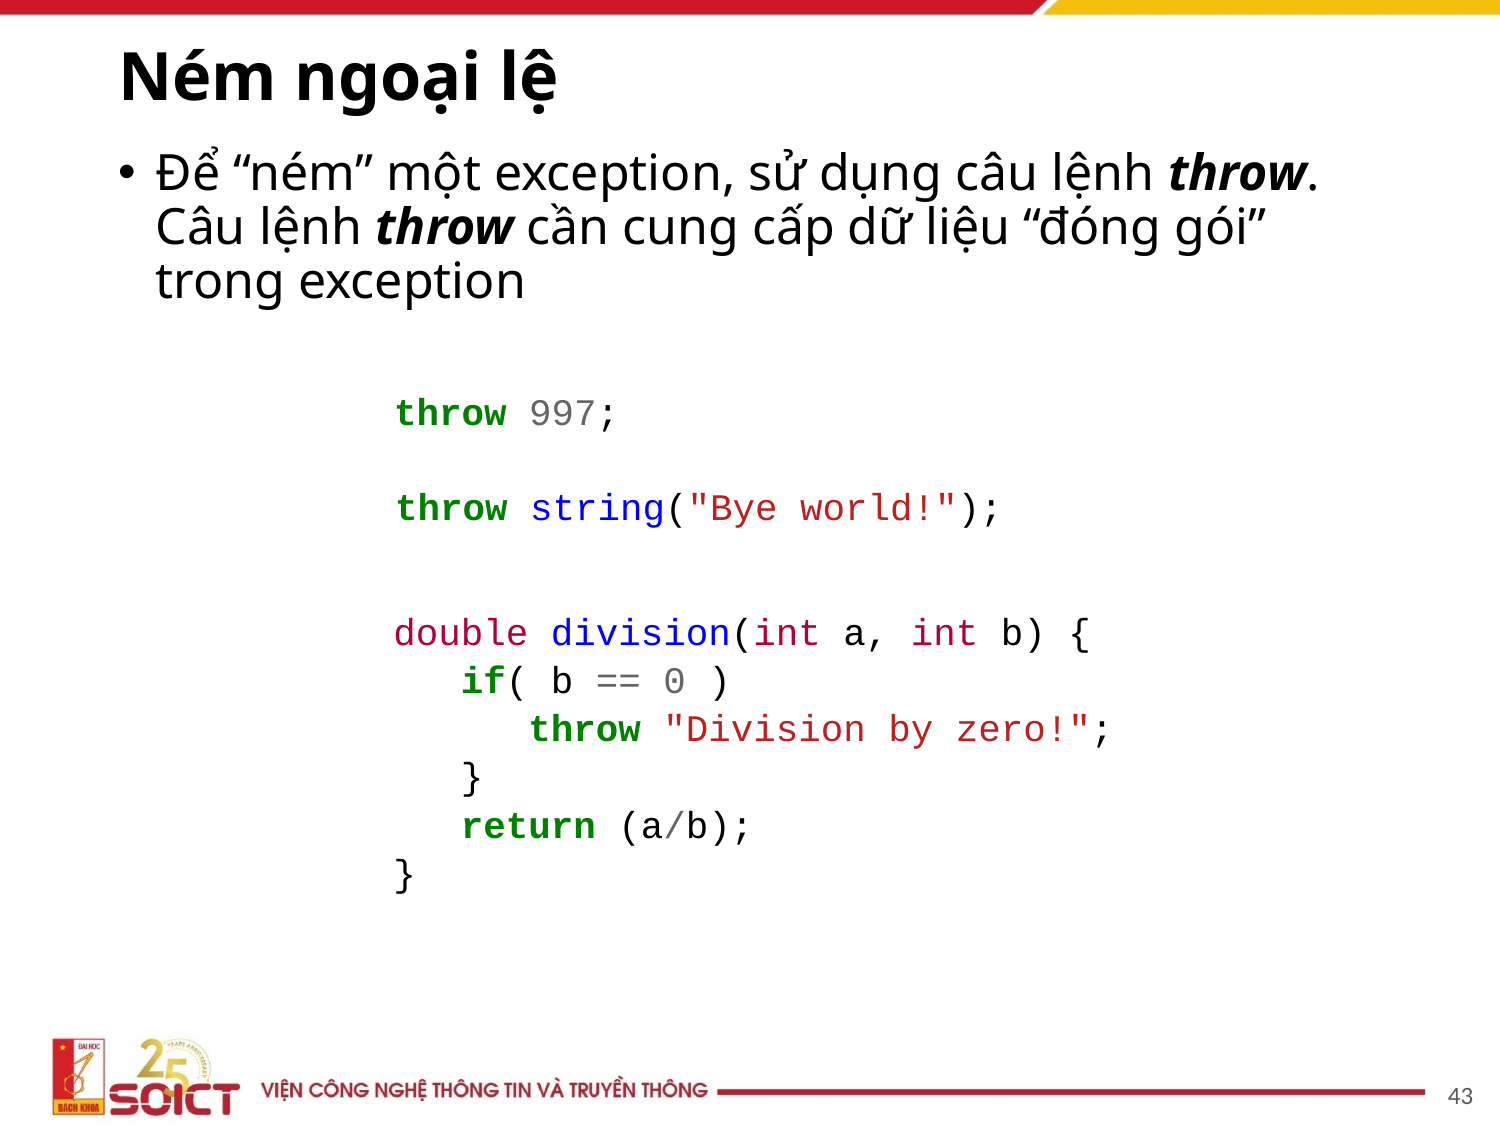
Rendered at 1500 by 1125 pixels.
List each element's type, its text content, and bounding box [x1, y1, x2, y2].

text_box throw string("Bye world!"); [380, 472, 1018, 536]
picture [0, 0, 1500, 1125]
list Để “ném” một exception, sử dụng câu lệnh throw. Câu lệnh throw cần cung cấp dữ liệu “đóng gói” trong exception [103, 139, 1397, 989]
text_box throw 997; [379, 377, 635, 441]
slide_number 43 [1300, 1065, 1489, 1125]
text_box double division(int a, int b) { if( b == 0 ) throw "Division by zero!"; } return (a/b); } [378, 597, 1129, 902]
title Ném ngoại lệ [103, 18, 1397, 139]
